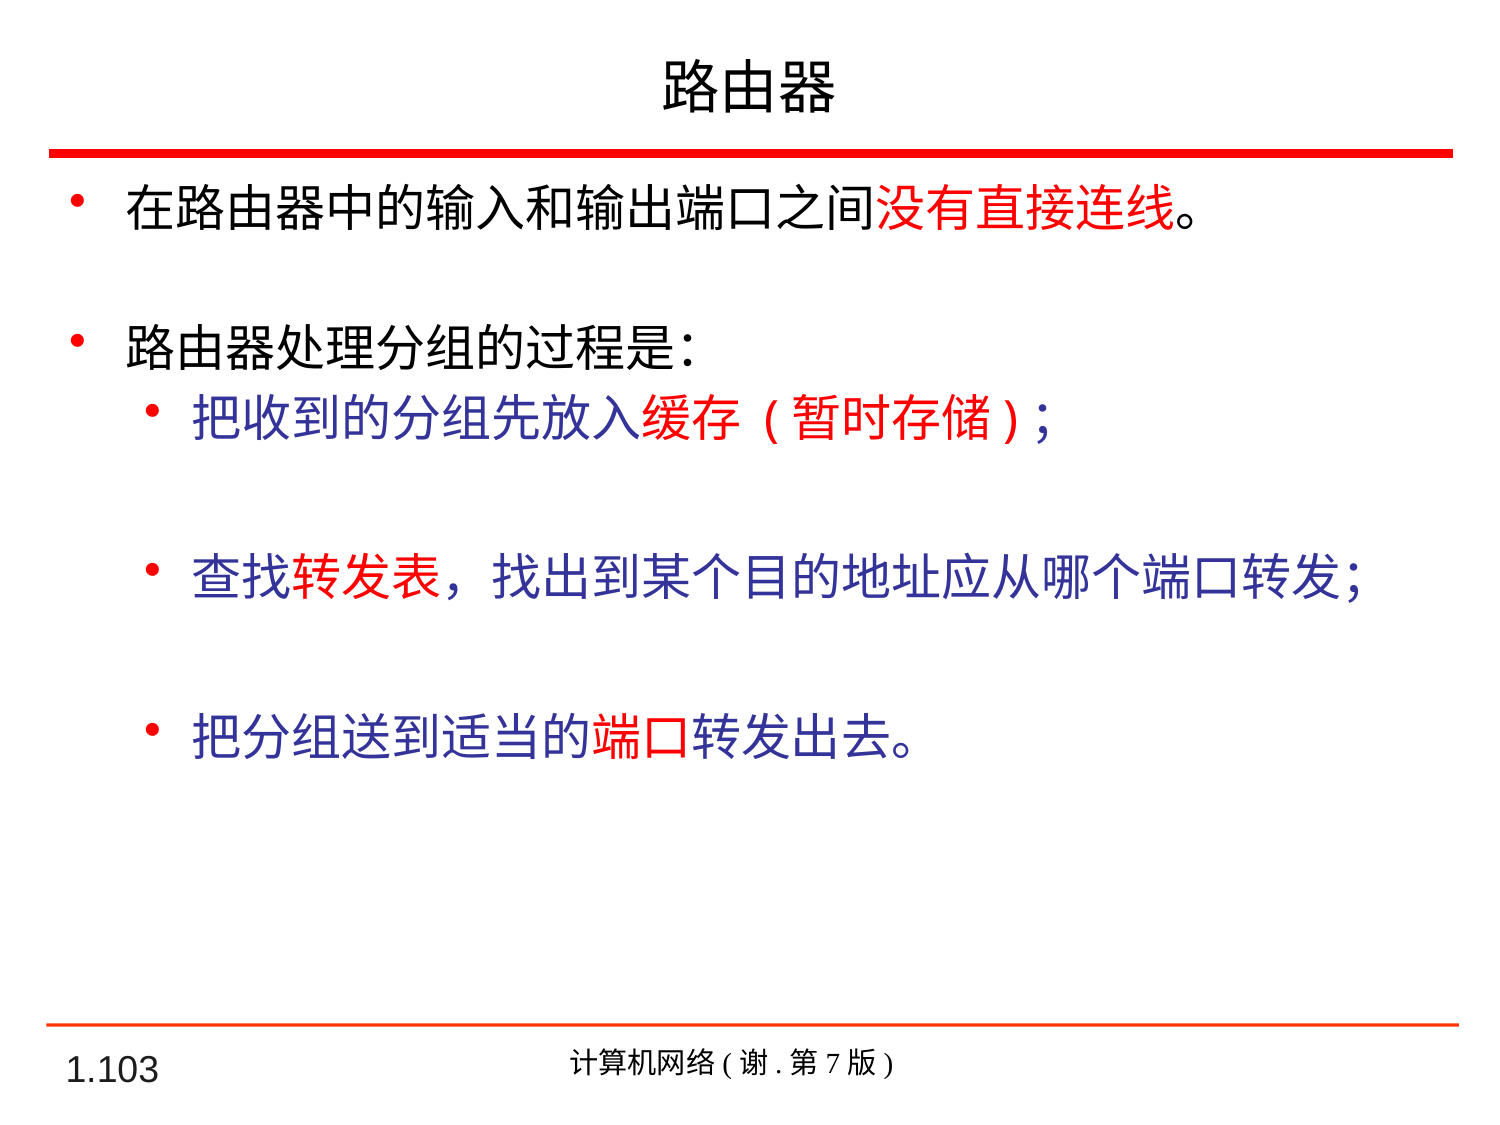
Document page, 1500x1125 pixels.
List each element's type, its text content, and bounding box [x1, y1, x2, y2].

title 路由器 [58, 33, 1440, 137]
list 在路由器中的输入和输出端口之间没有直接连线。 路由器处理分组的过程是： 把收到的分组先放入缓存 (暂时存储)； 查找转发表，找出到某个目的地址应从哪个端口转发； 把分组送到适当的端口转发出去。 [53, 168, 1448, 1014]
